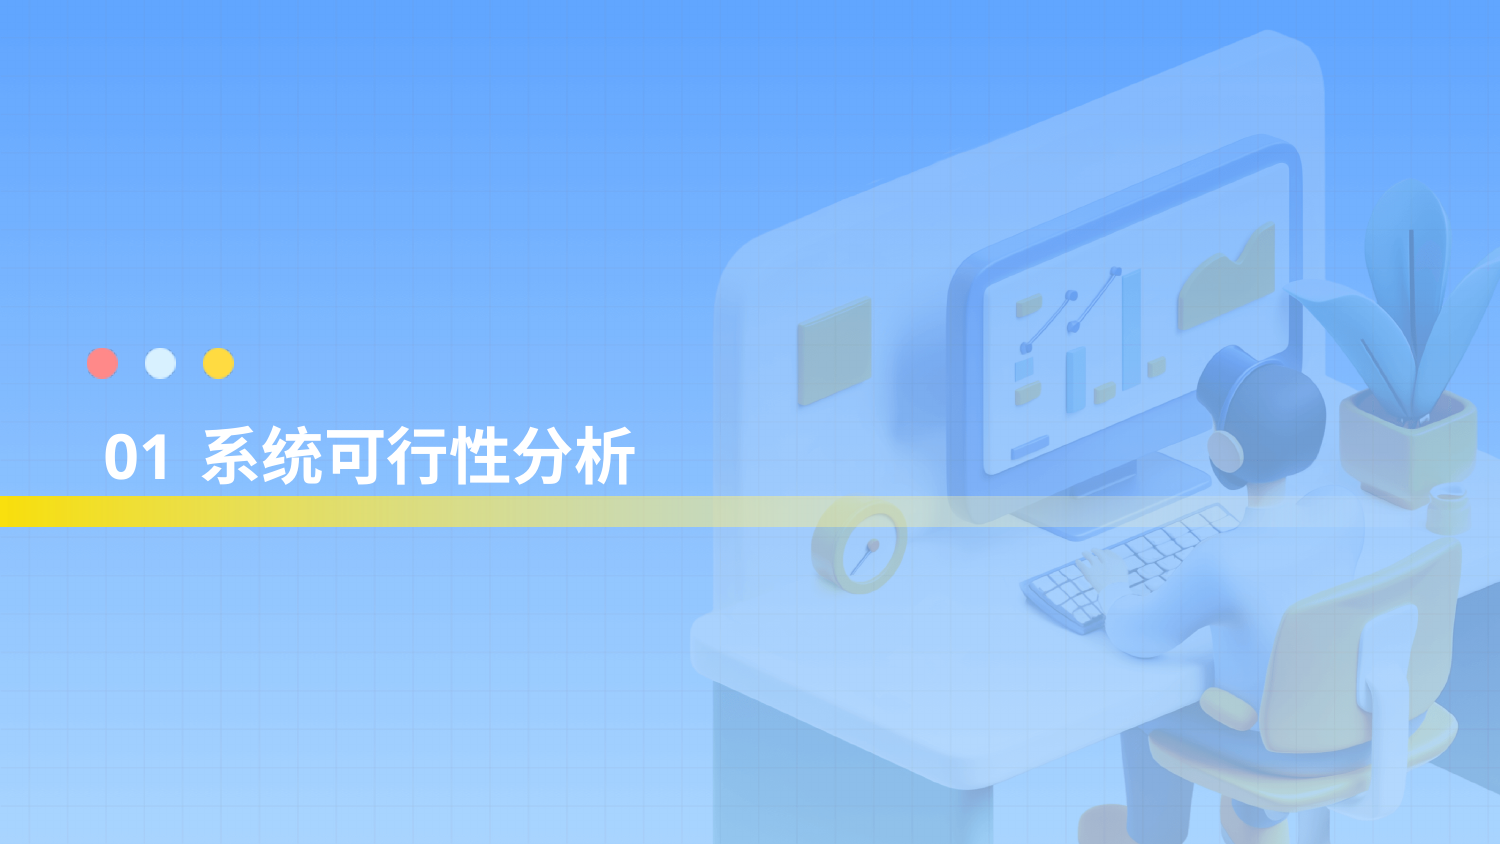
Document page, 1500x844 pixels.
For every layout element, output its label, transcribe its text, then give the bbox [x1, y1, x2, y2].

text_box 01 [87, 392, 183, 496]
picture [0, 0, 1500, 844]
text_box 系统可行性分析 [183, 392, 1317, 496]
